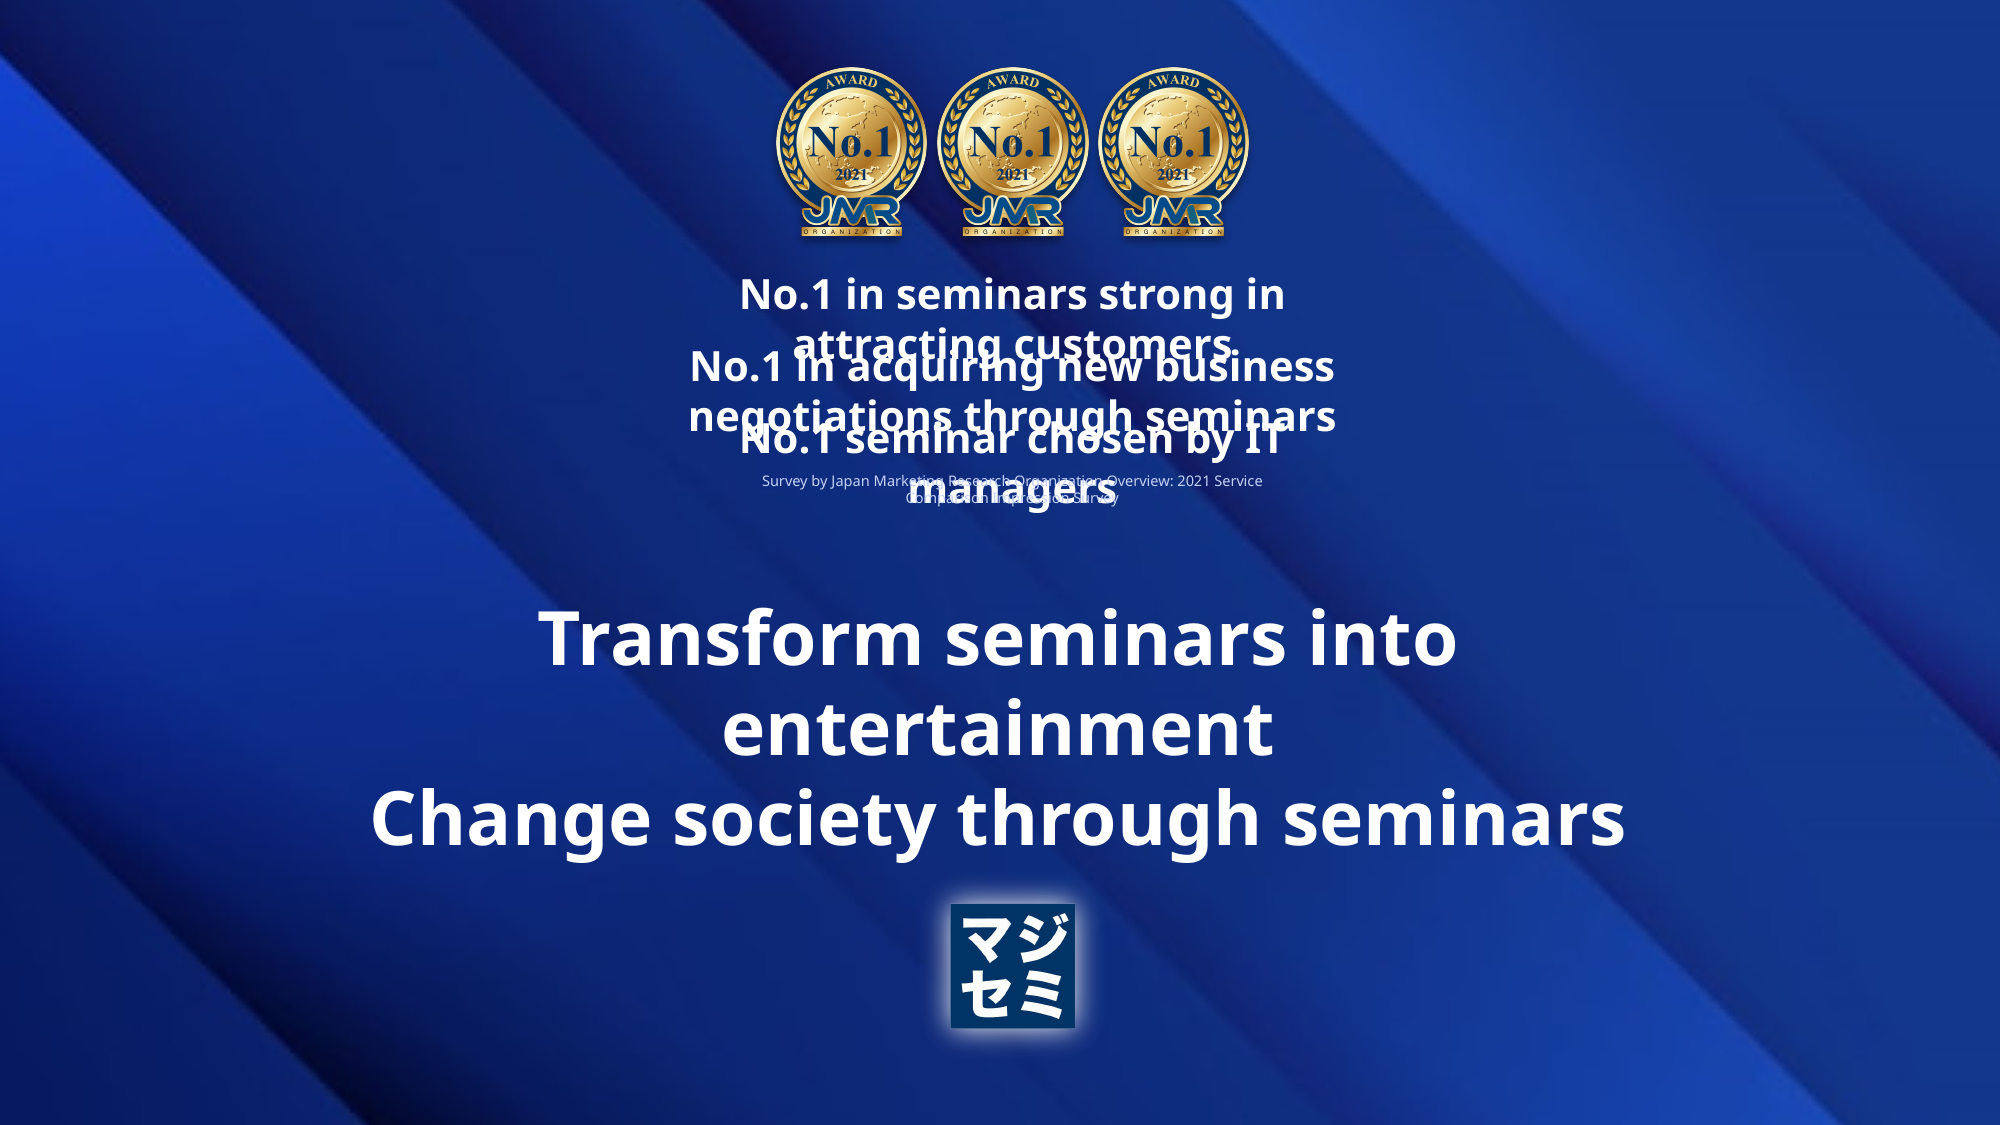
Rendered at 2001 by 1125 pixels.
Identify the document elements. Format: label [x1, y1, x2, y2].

text_box [650, 259, 1375, 498]
picture [0, 0, 2000, 1125]
text_box [776, 67, 1249, 237]
